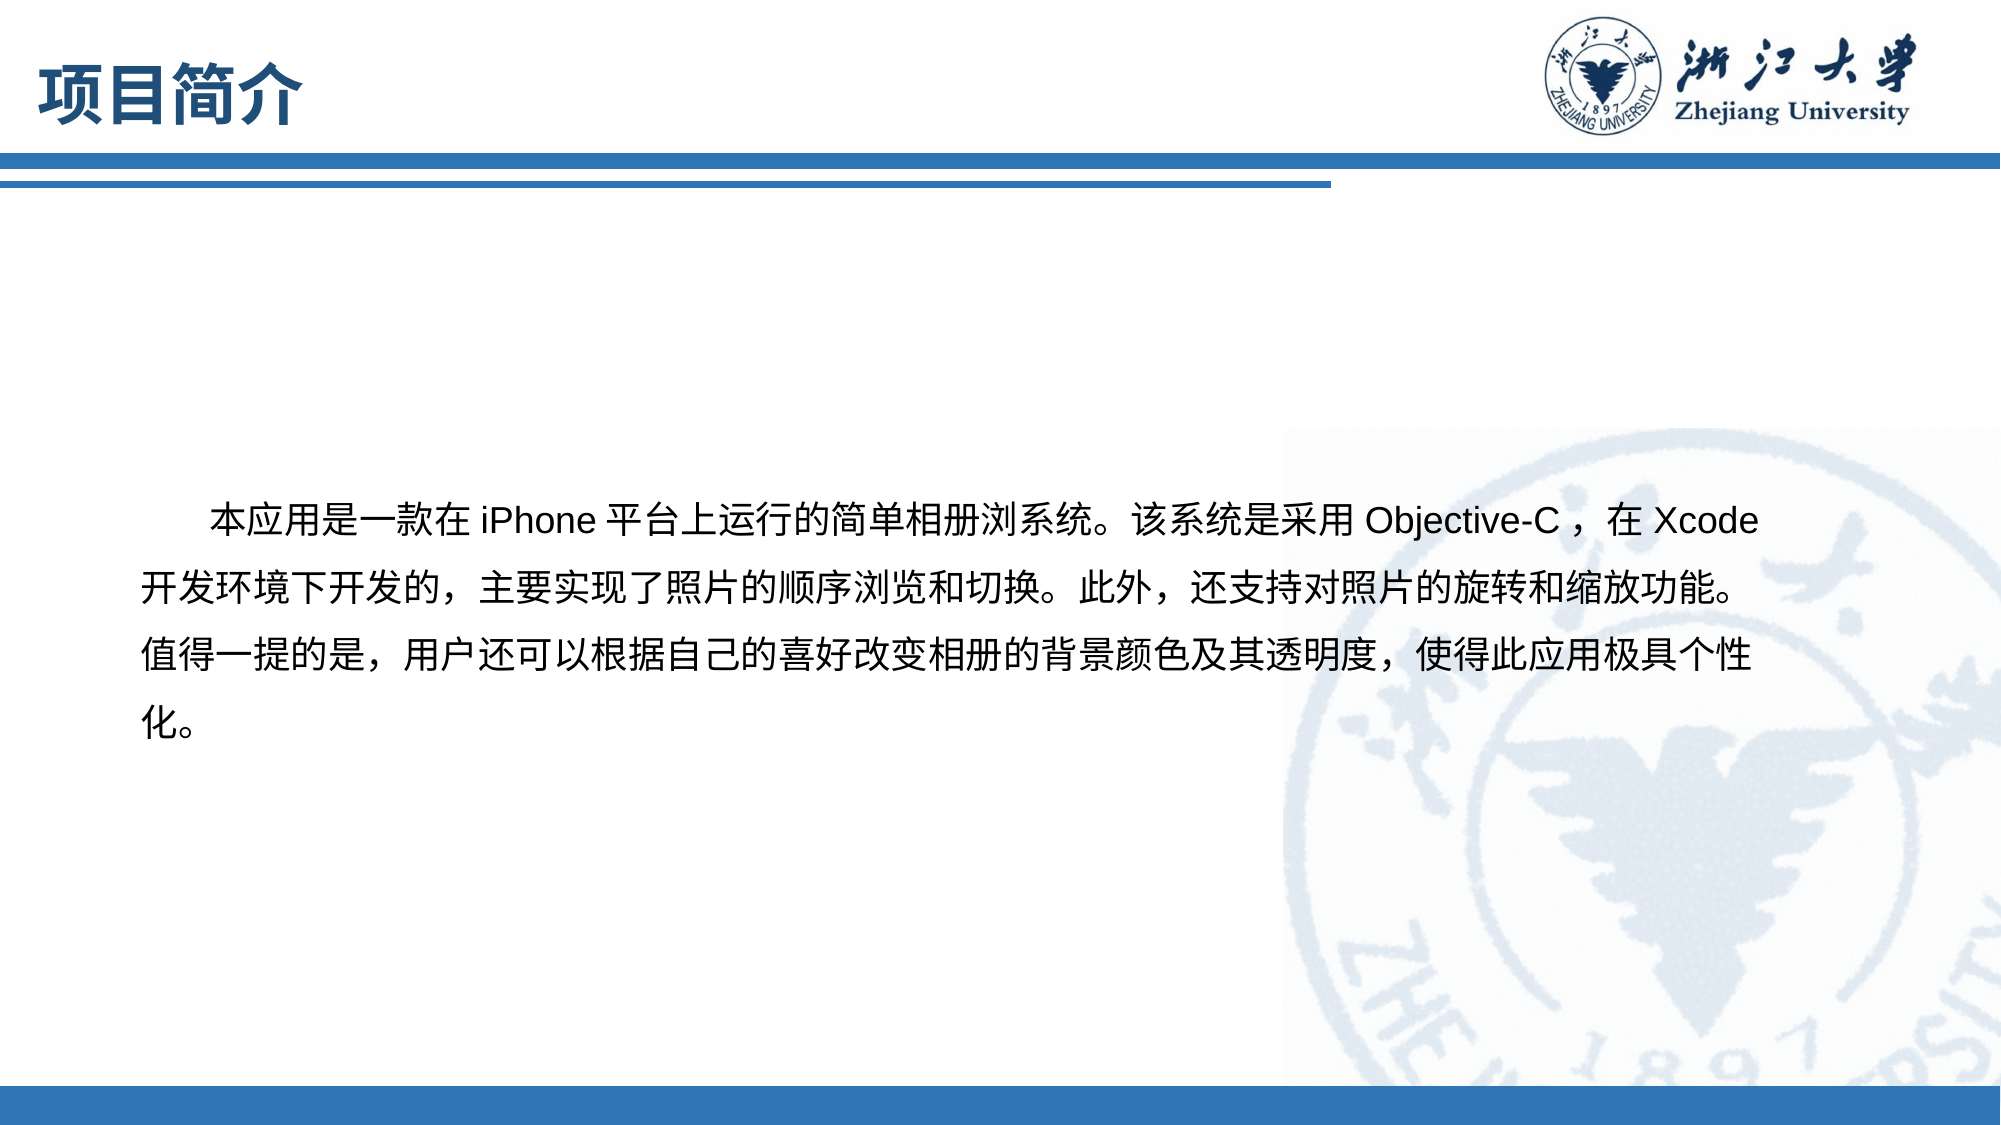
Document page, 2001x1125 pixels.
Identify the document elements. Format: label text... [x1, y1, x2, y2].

title 项目简介 [22, 40, 929, 142]
text_box 本应用是一款在iPhone平台上运行的简单相册浏系统。该系统是采用Objective-C，在Xcode开发环境下开发的，主要实现了照片的顺序浏览和切换。此外，还支持对照片的旋转和缩放功能。值得一提的是，用户还可以根据自己的喜好改变相册的背景颜色及其透明度，使得此应用极具个性化。 [125, 396, 1791, 821]
picture [1543, 6, 1924, 145]
